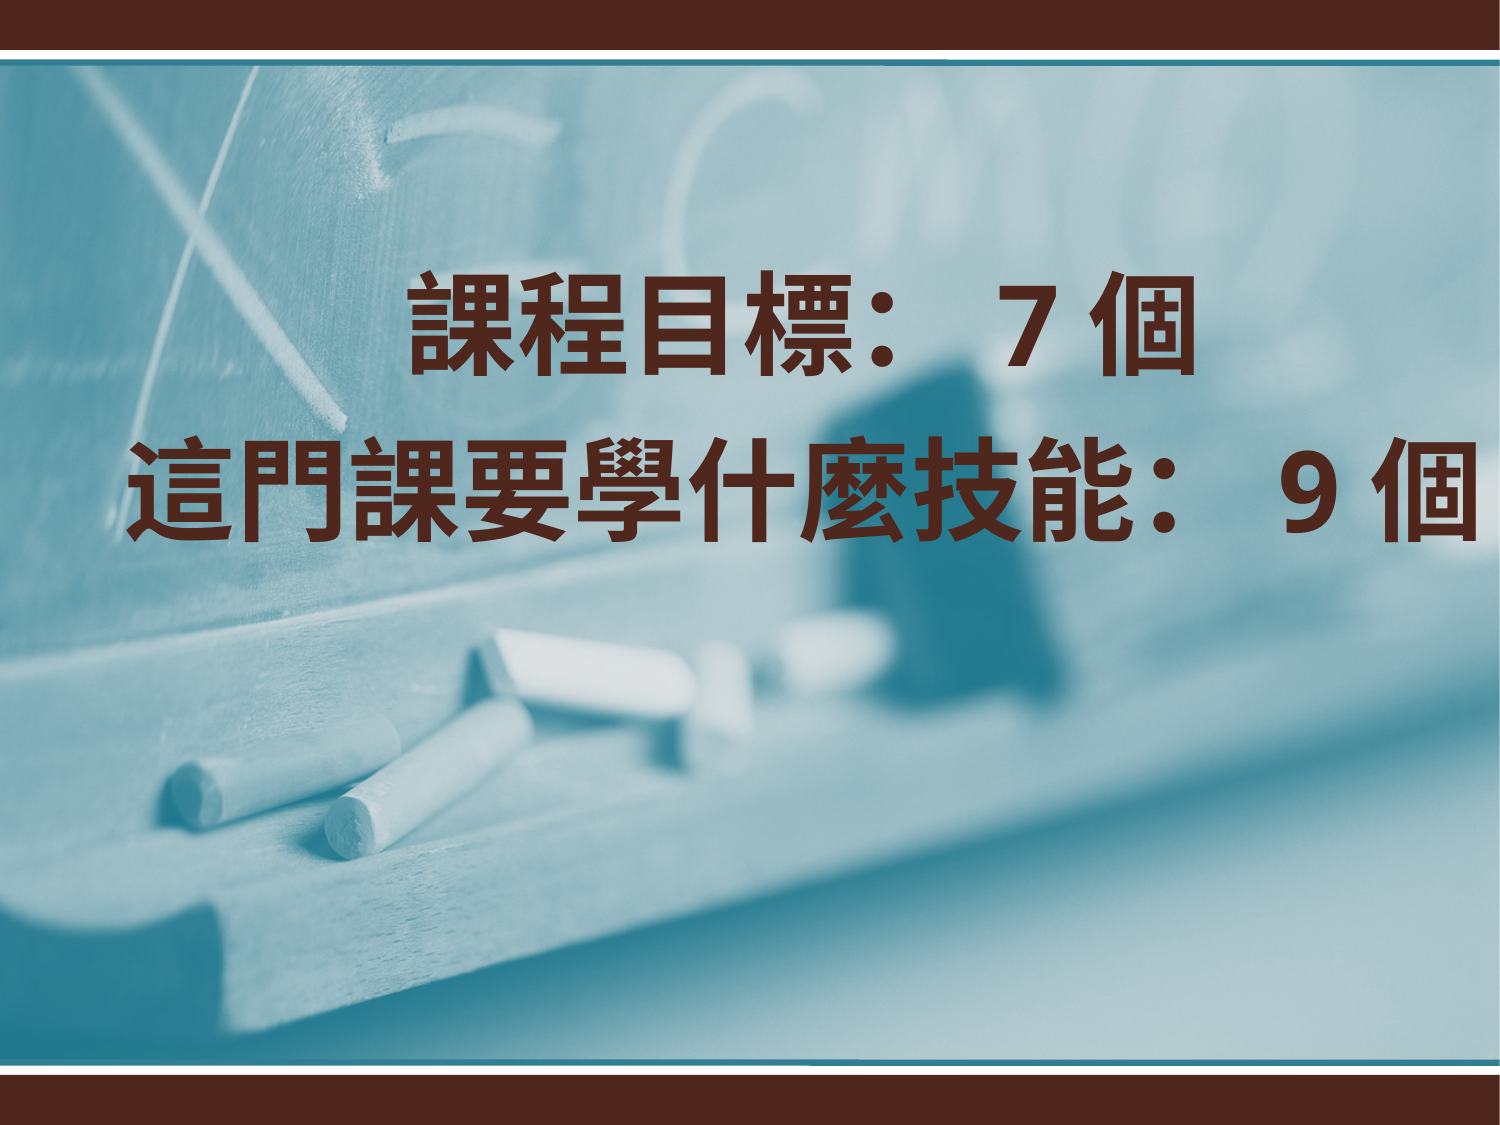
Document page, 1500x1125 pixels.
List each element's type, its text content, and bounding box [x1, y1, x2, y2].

subtitle 課程目標：7個 這門課要學什麼技能：9個 [106, 199, 1500, 563]
